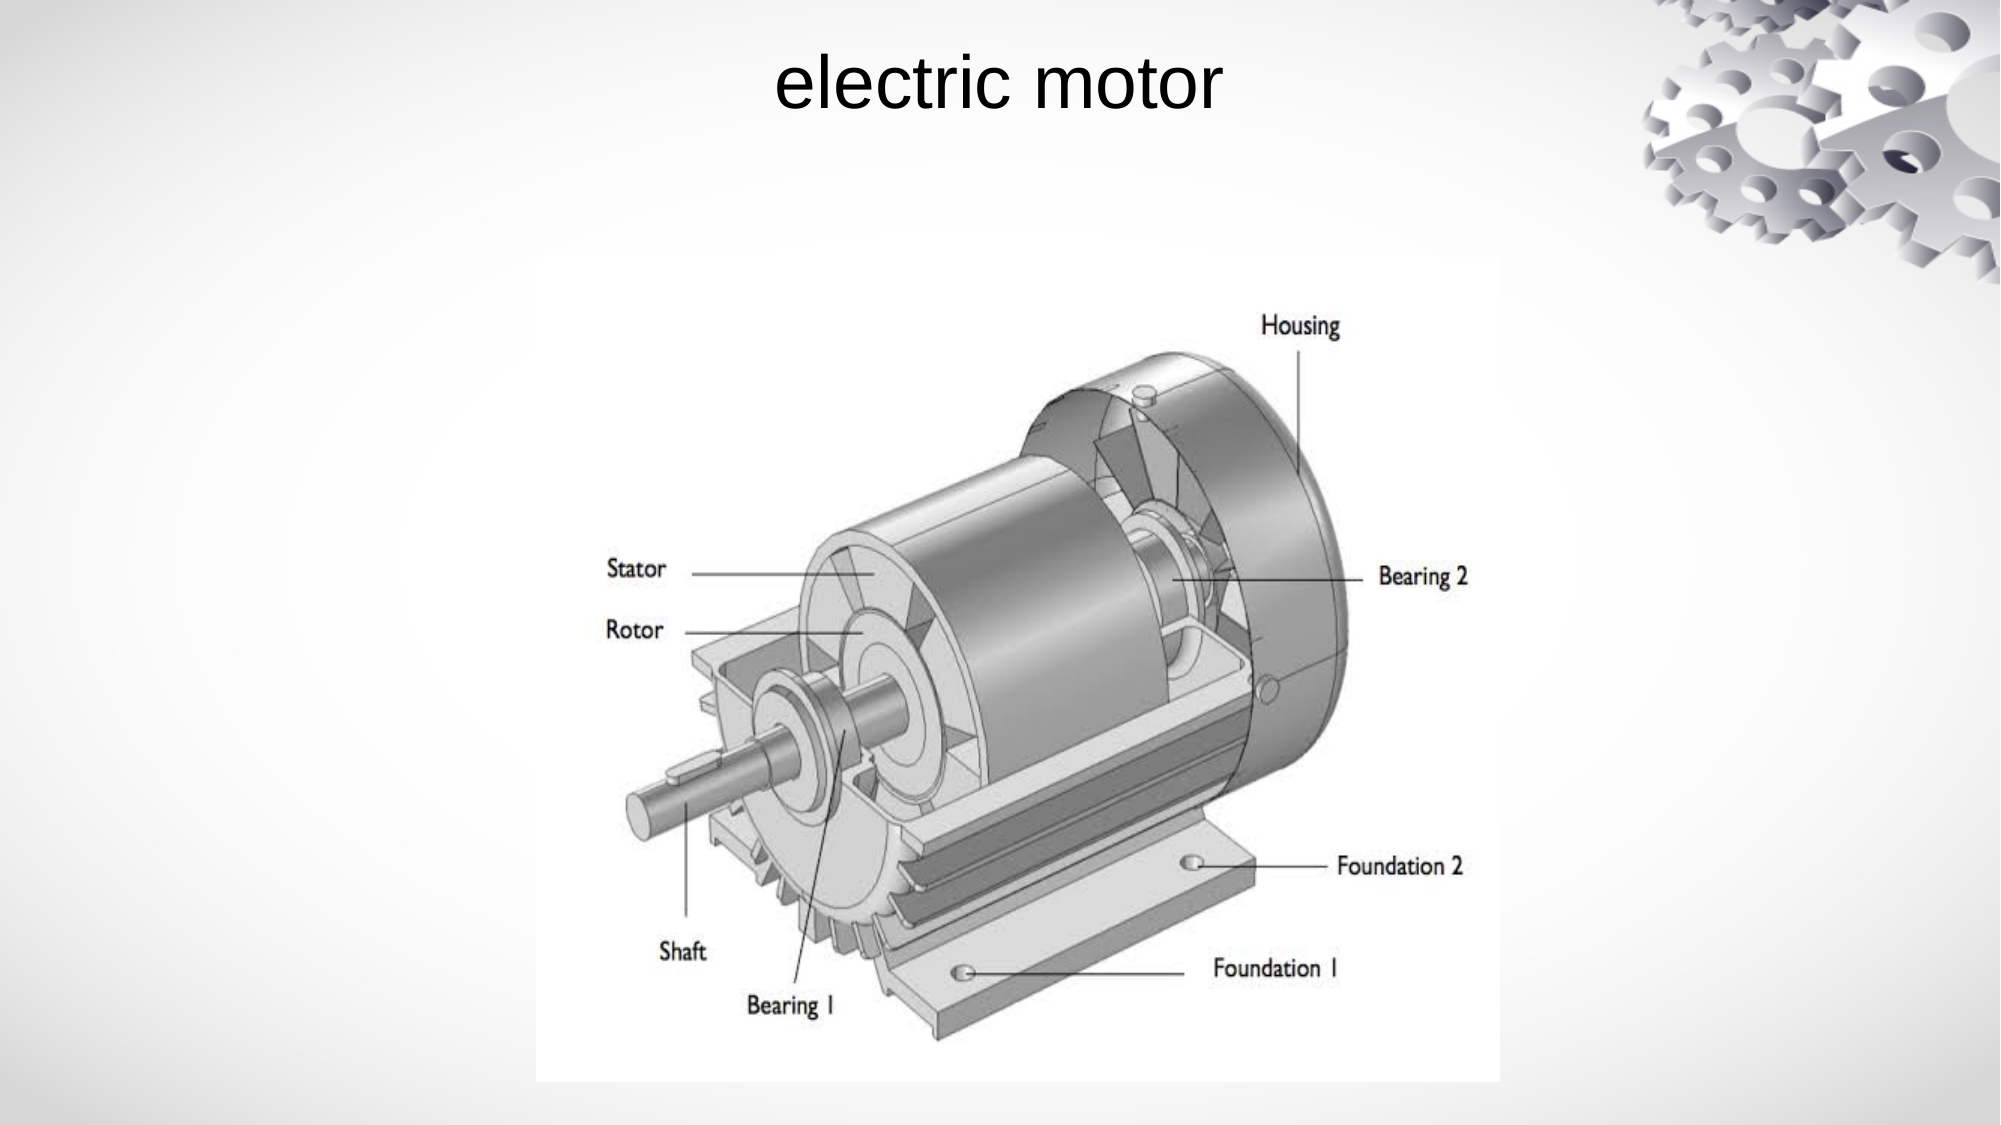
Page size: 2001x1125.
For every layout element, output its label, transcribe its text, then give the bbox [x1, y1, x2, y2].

picture [0, 0, 2000, 1125]
title electric motor [99, 30, 1901, 127]
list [536, 257, 1500, 1082]
